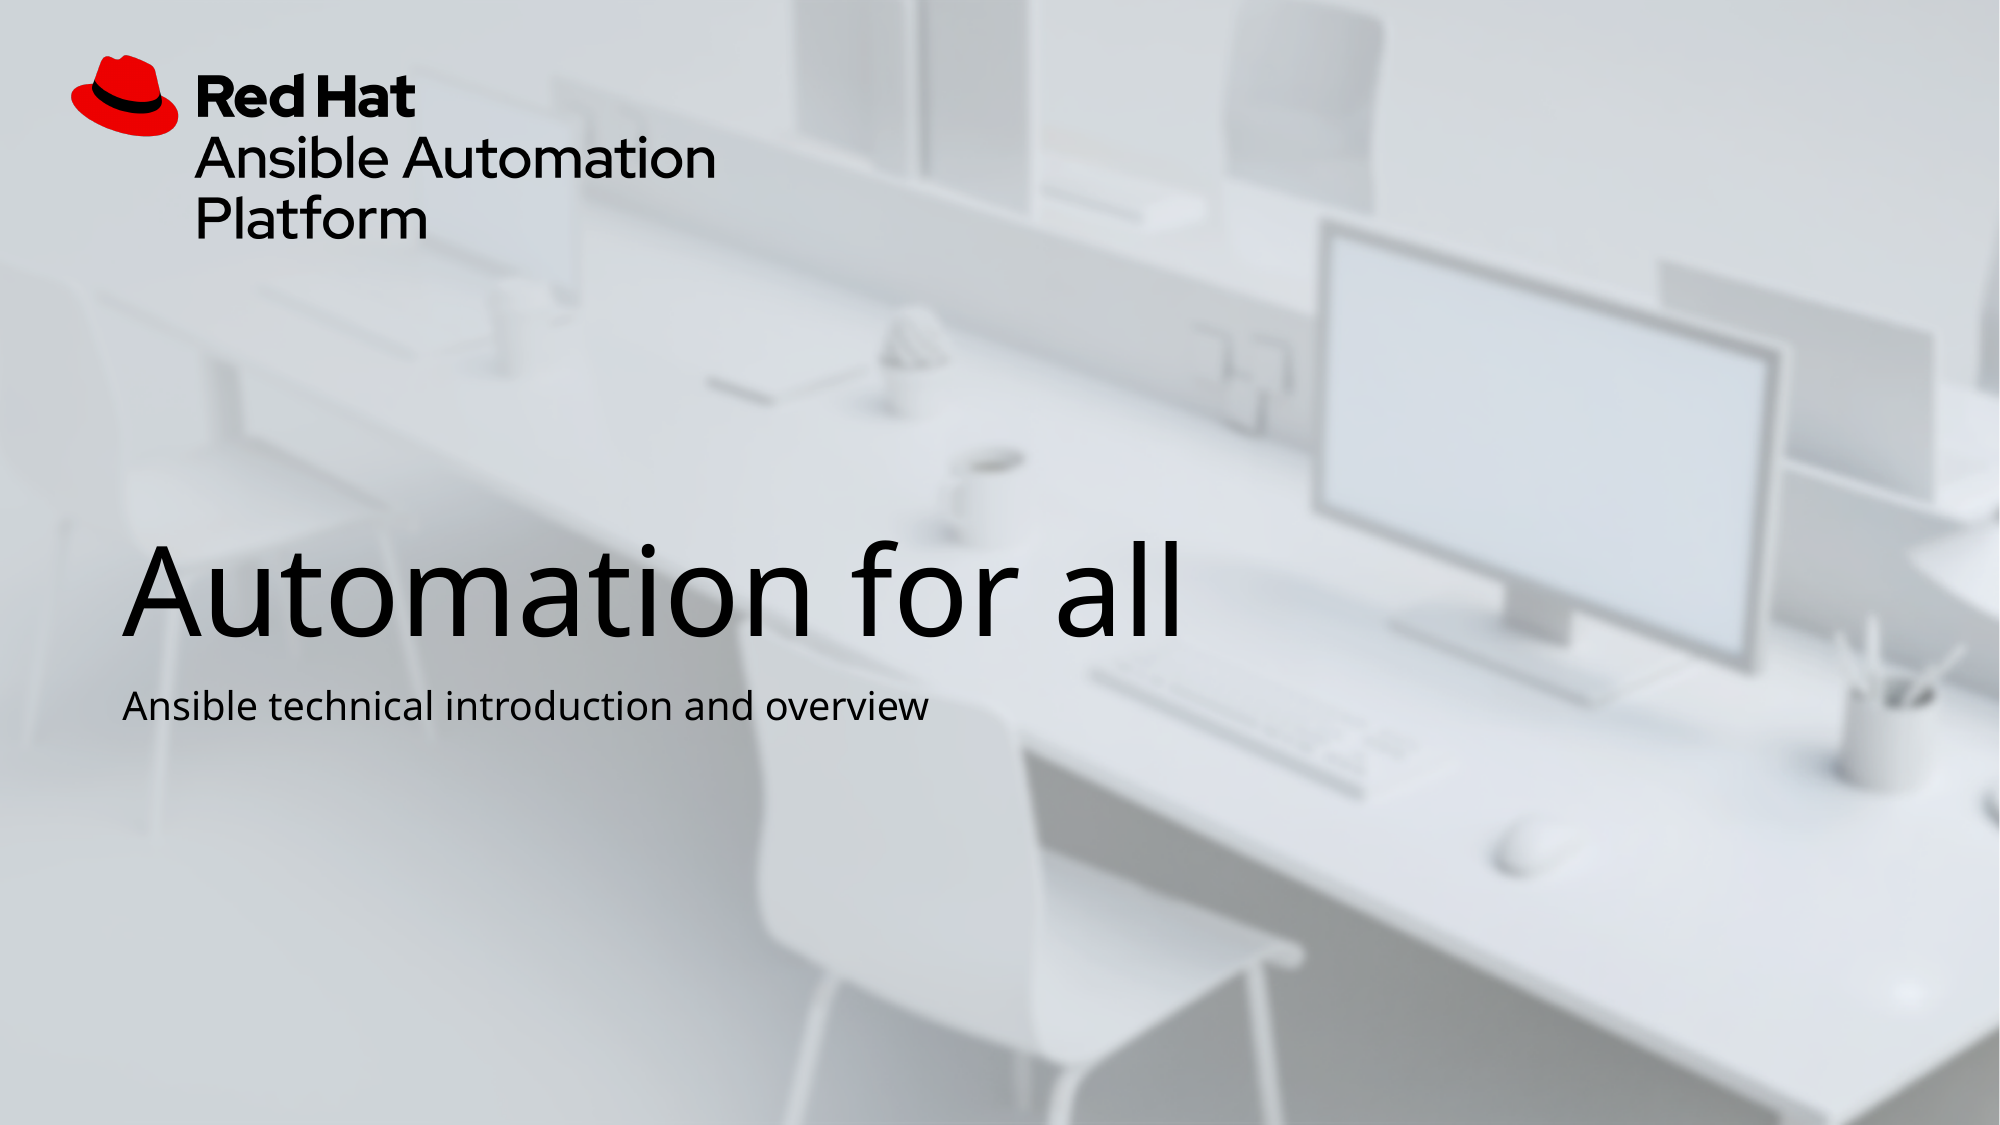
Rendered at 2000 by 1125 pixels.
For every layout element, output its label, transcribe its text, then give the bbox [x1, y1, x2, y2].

picture [0, 0, 2000, 1125]
text_box Ansible technical introduction and overview [102, 660, 1483, 775]
text_box Automation for all [102, 491, 1483, 606]
